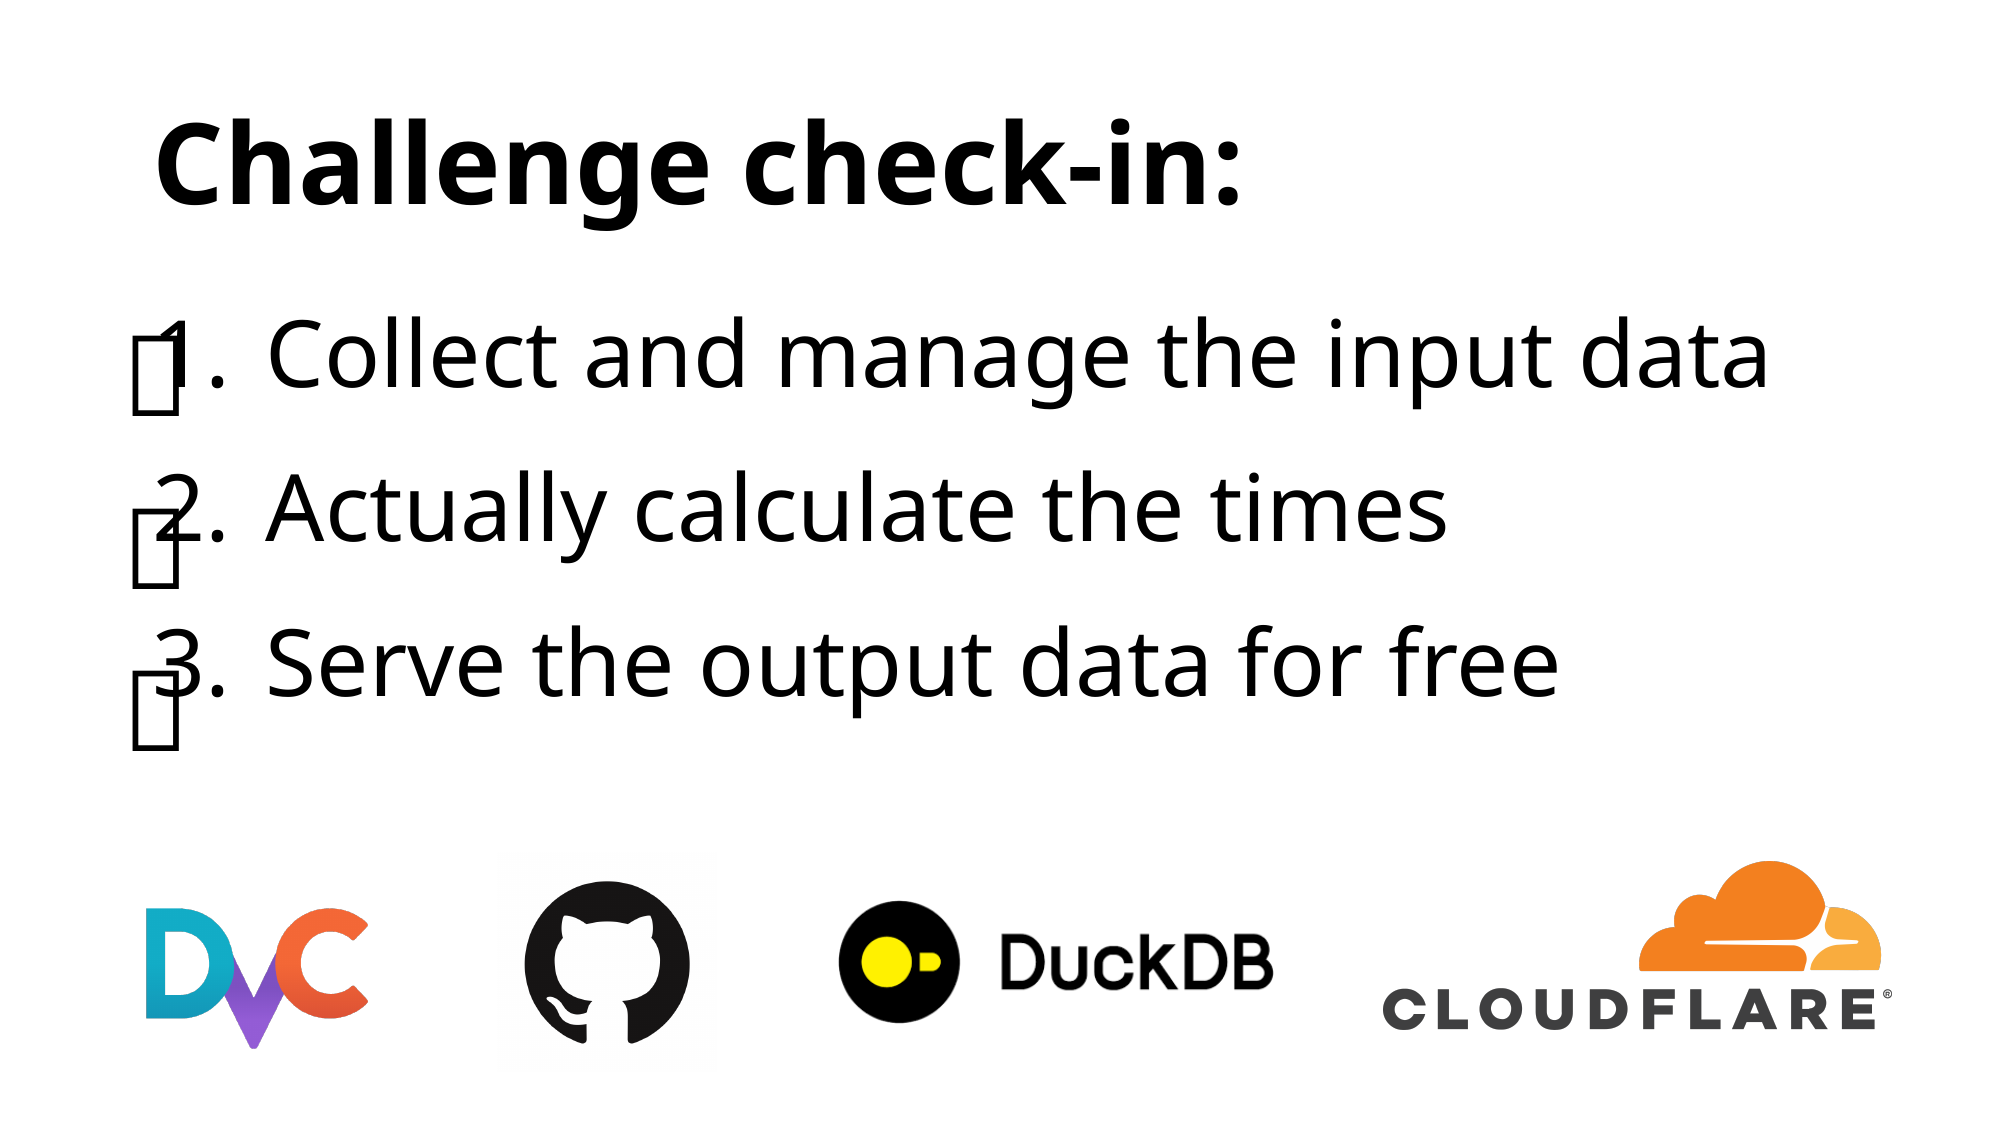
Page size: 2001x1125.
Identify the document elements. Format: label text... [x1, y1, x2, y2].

text_box Collect and manage the input data Actually calculate the times Serve the output data for free [269, 299, 1824, 799]
text_box ✅ [108, 604, 269, 825]
text_box Challenge check-in: [137, 59, 1863, 278]
picture [497, 851, 718, 1072]
picture [836, 898, 1275, 1025]
picture [27, 860, 487, 1050]
picture [1382, 860, 1892, 1030]
text_box ✅ [108, 443, 269, 604]
text_box ✅ [108, 270, 269, 443]
